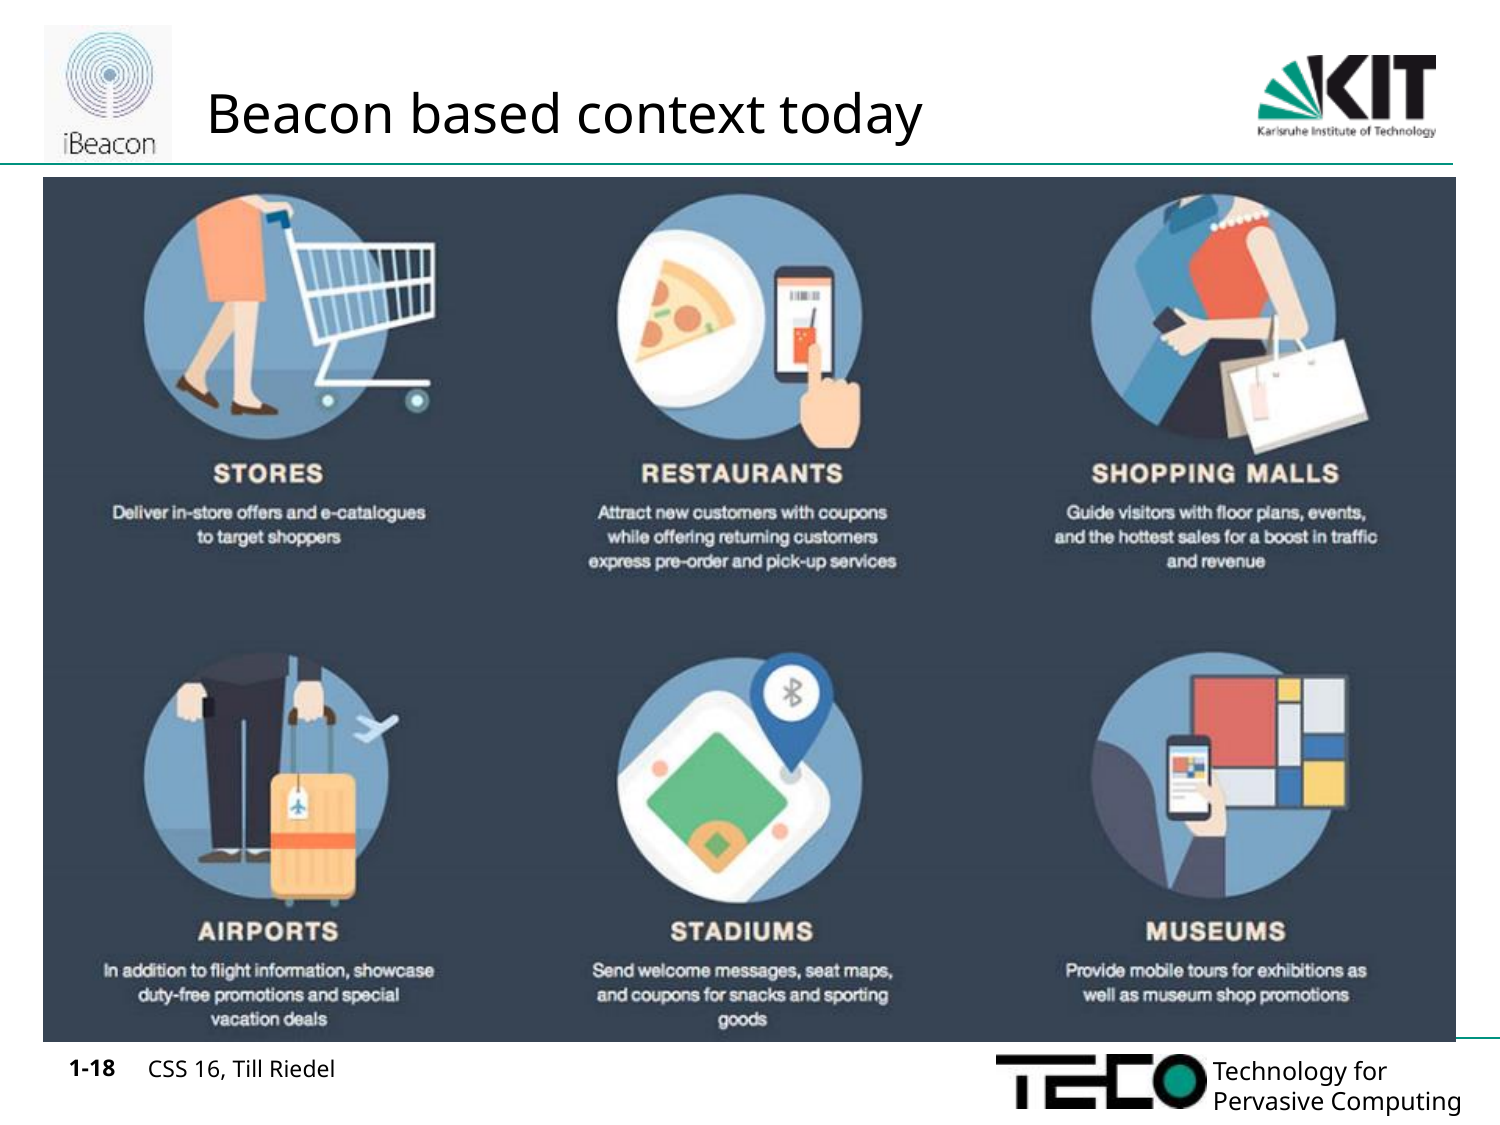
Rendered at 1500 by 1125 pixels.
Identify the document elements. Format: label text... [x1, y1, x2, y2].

picture [43, 177, 1457, 1042]
picture [44, 24, 172, 162]
title Beacon based context today [206, 51, 1341, 145]
picture [996, 1054, 1207, 1109]
picture [1341, 55, 1436, 138]
